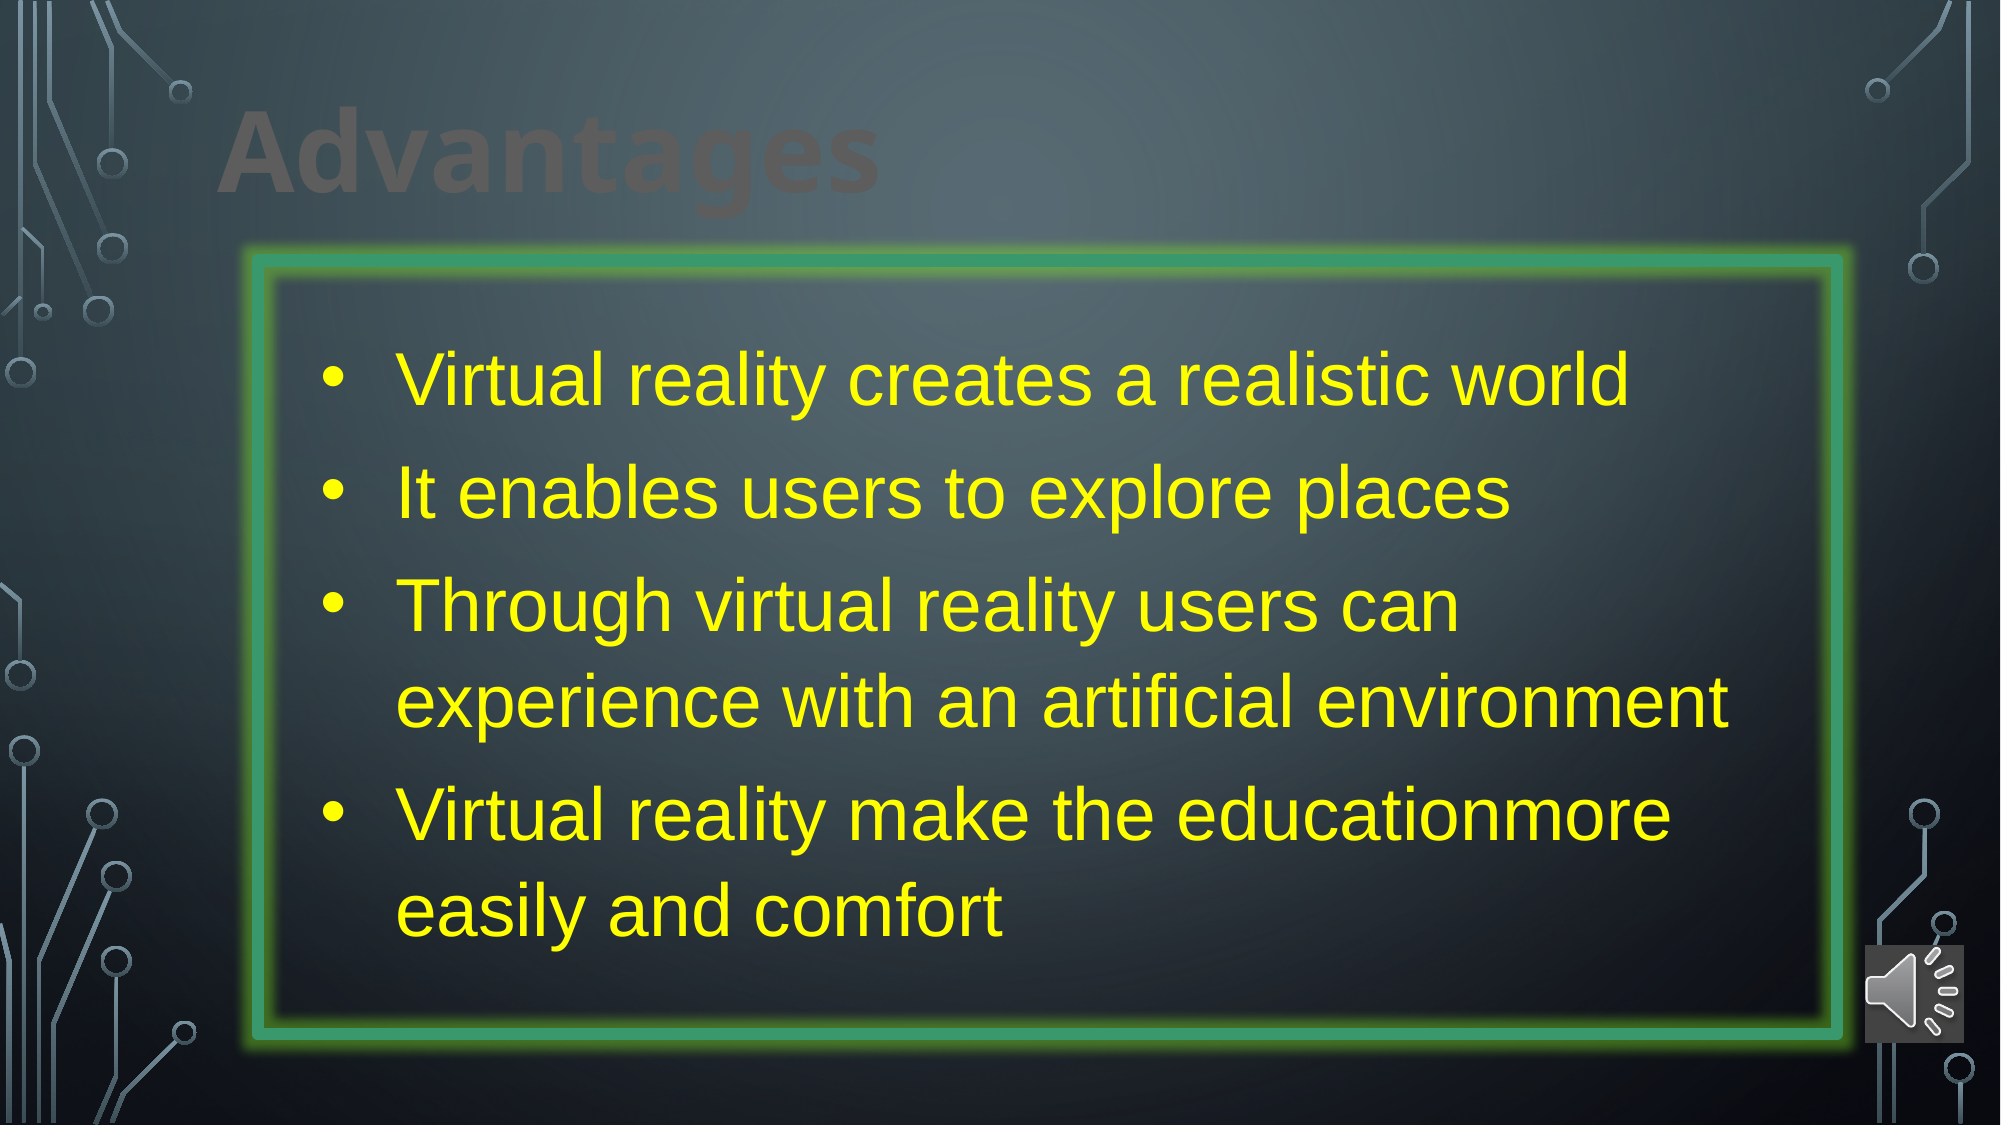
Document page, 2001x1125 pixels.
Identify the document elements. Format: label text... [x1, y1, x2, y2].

text_box [257, 259, 1838, 1035]
picture [1864, 943, 1965, 1045]
text_box Advantages [202, 63, 1014, 223]
